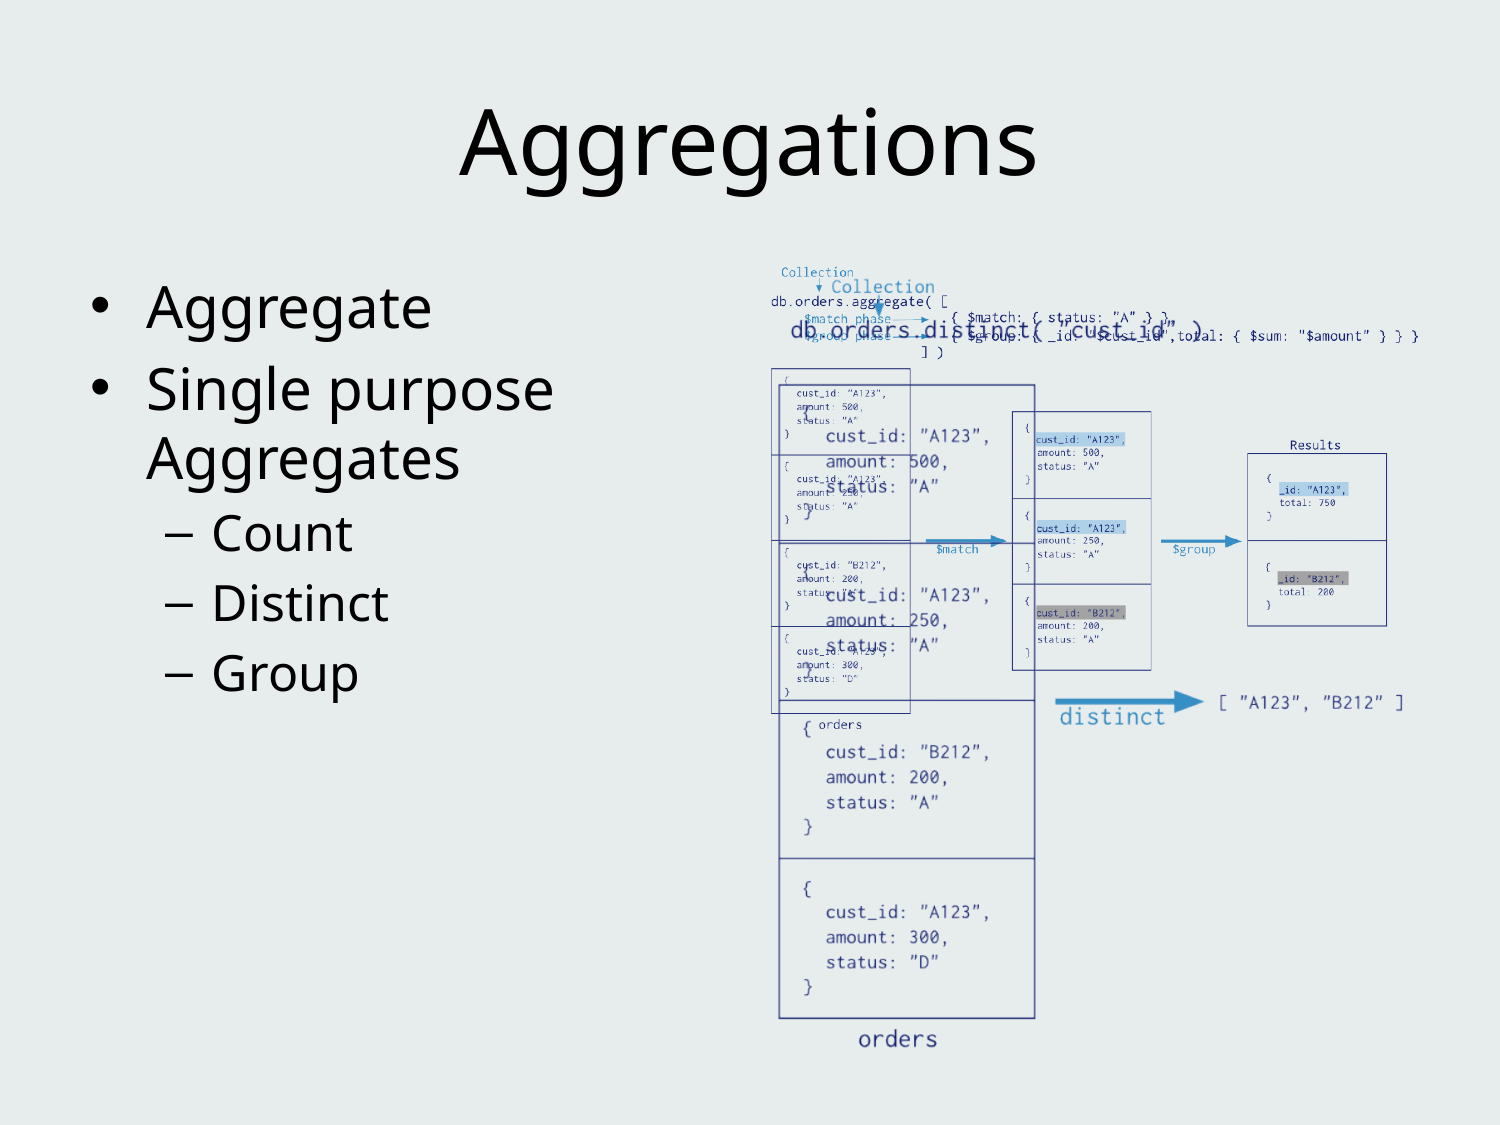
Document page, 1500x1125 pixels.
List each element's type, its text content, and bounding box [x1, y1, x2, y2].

picture [762, 262, 1423, 1063]
title Aggregations [75, 45, 1425, 233]
list Aggregate Single purpose Aggregates Count Distinct Group [75, 262, 738, 1005]
